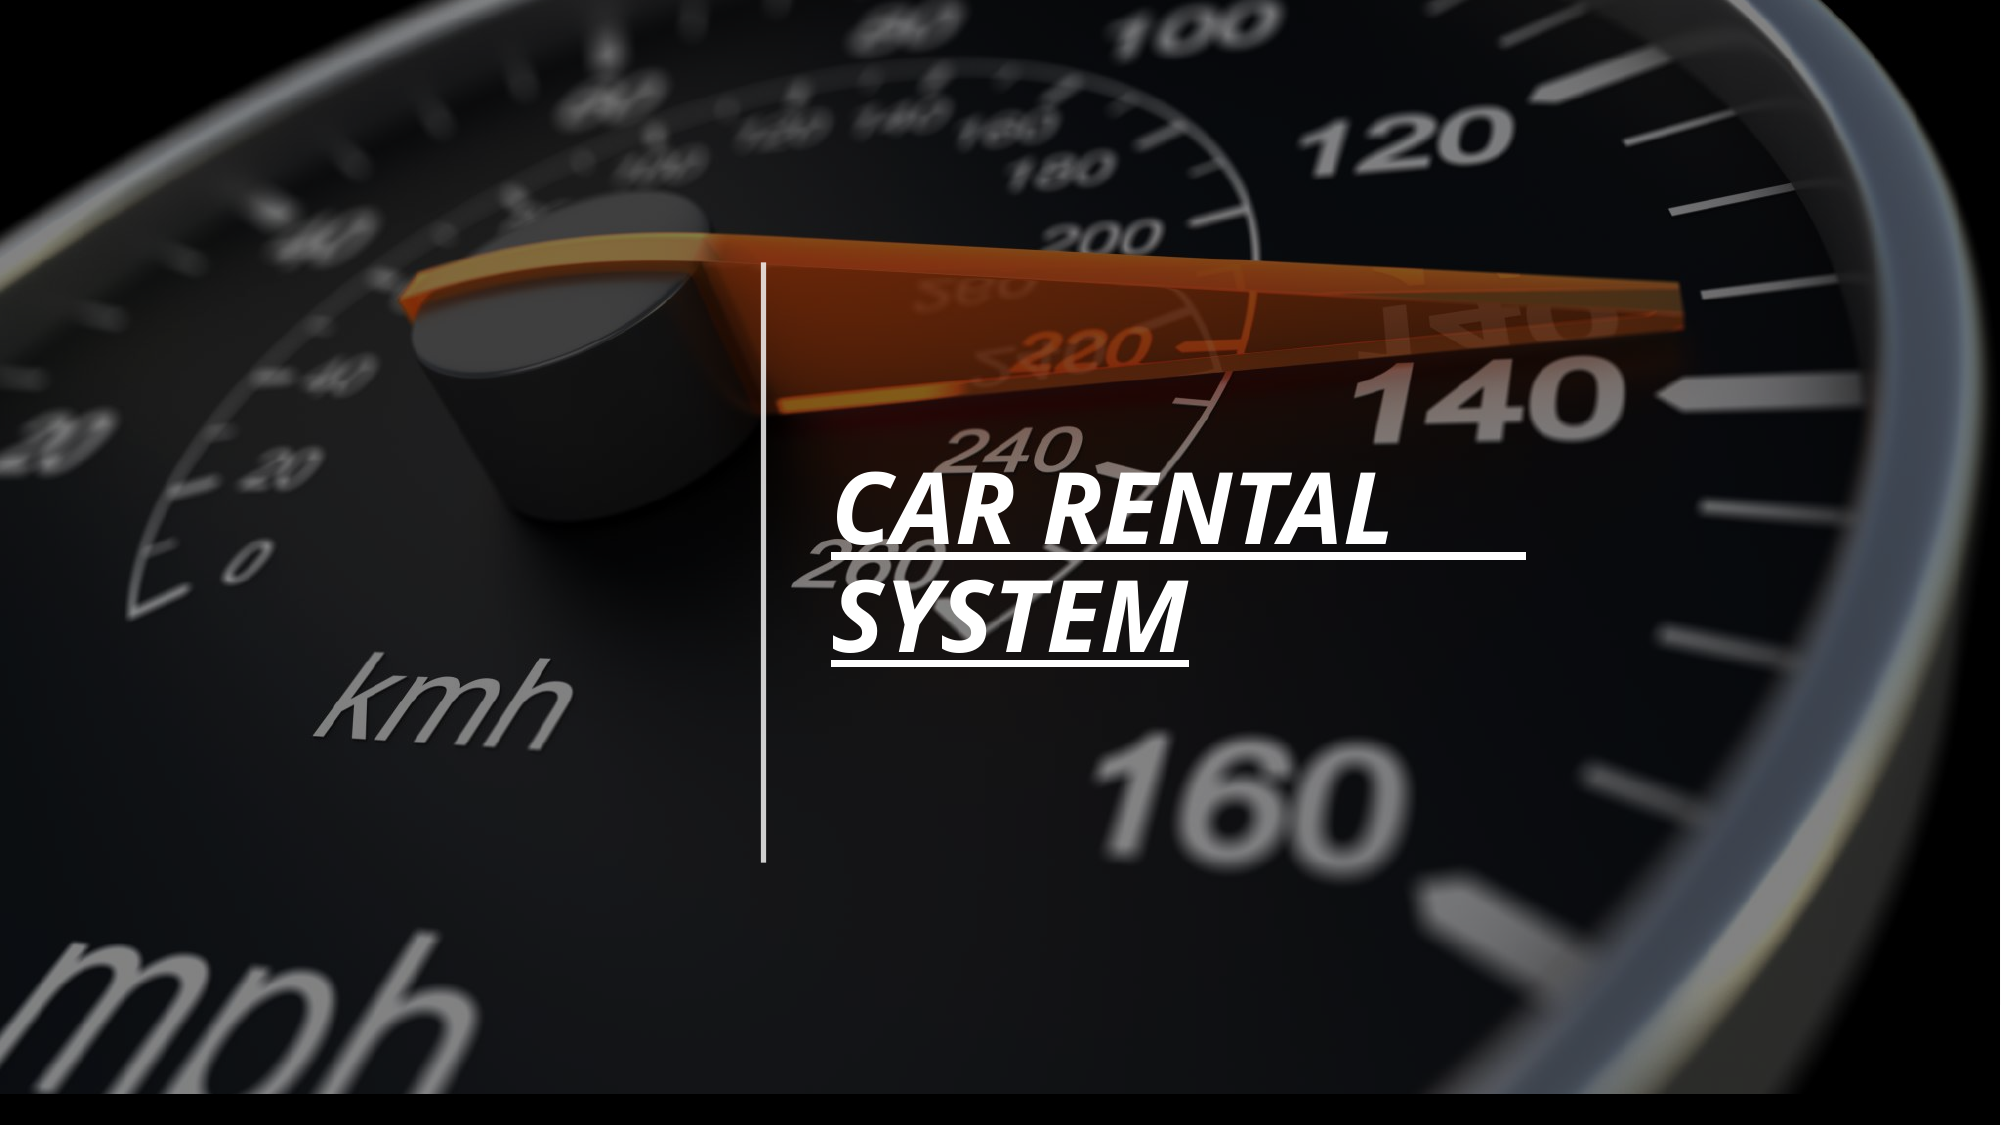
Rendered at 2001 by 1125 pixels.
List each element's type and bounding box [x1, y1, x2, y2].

text_box [0, 1094, 2000, 1125]
picture [0, 0, 2000, 1094]
